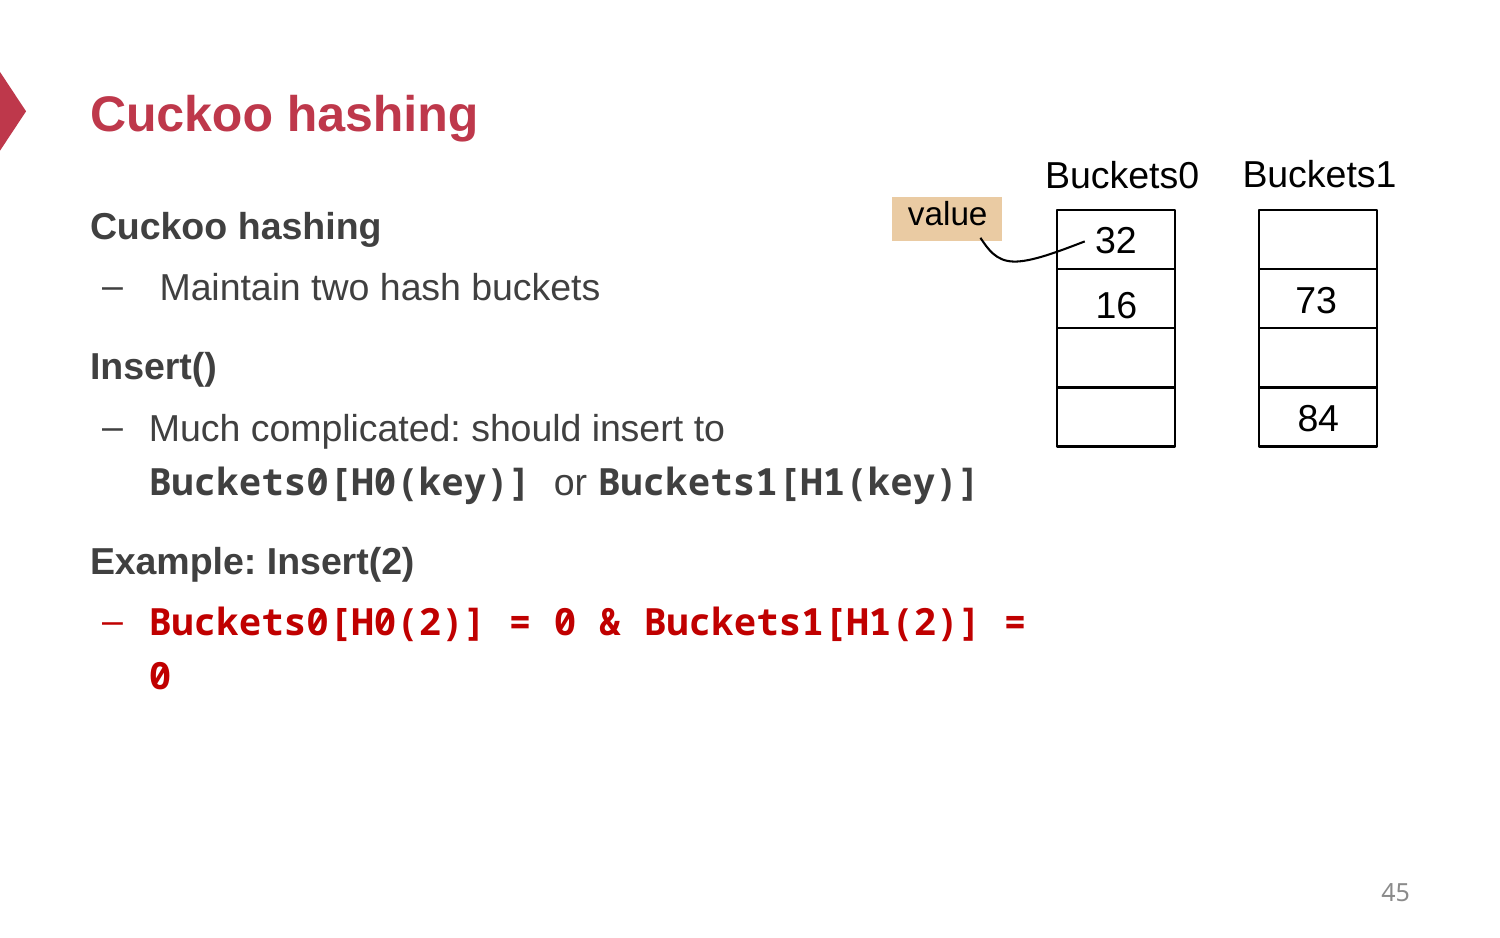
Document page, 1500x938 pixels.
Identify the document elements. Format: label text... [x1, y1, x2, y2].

text_box [988, 238, 1051, 264]
slide_number 45 [1074, 868, 1425, 919]
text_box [1259, 386, 1378, 448]
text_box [1259, 208, 1378, 268]
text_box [1056, 327, 1176, 386]
text_box Buckets0 [1030, 143, 1228, 204]
title Cuckoo hashing [75, 37, 1425, 185]
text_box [1056, 268, 1176, 327]
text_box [889, 184, 1005, 244]
text_box Buckets1 [1227, 143, 1425, 203]
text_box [1056, 208, 1176, 268]
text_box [1259, 327, 1378, 386]
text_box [1056, 386, 1176, 448]
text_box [1259, 268, 1378, 327]
list Cuckoo hashing Maintain two hash buckets Insert() Much complicated: should insert to Buckets0[H0(key)] or Buckets1[H1(key)] Example: Insert(2) Buckets0[H0(2)] = 0 & Buckets1[H1(2)] = 0 [75, 185, 1075, 804]
